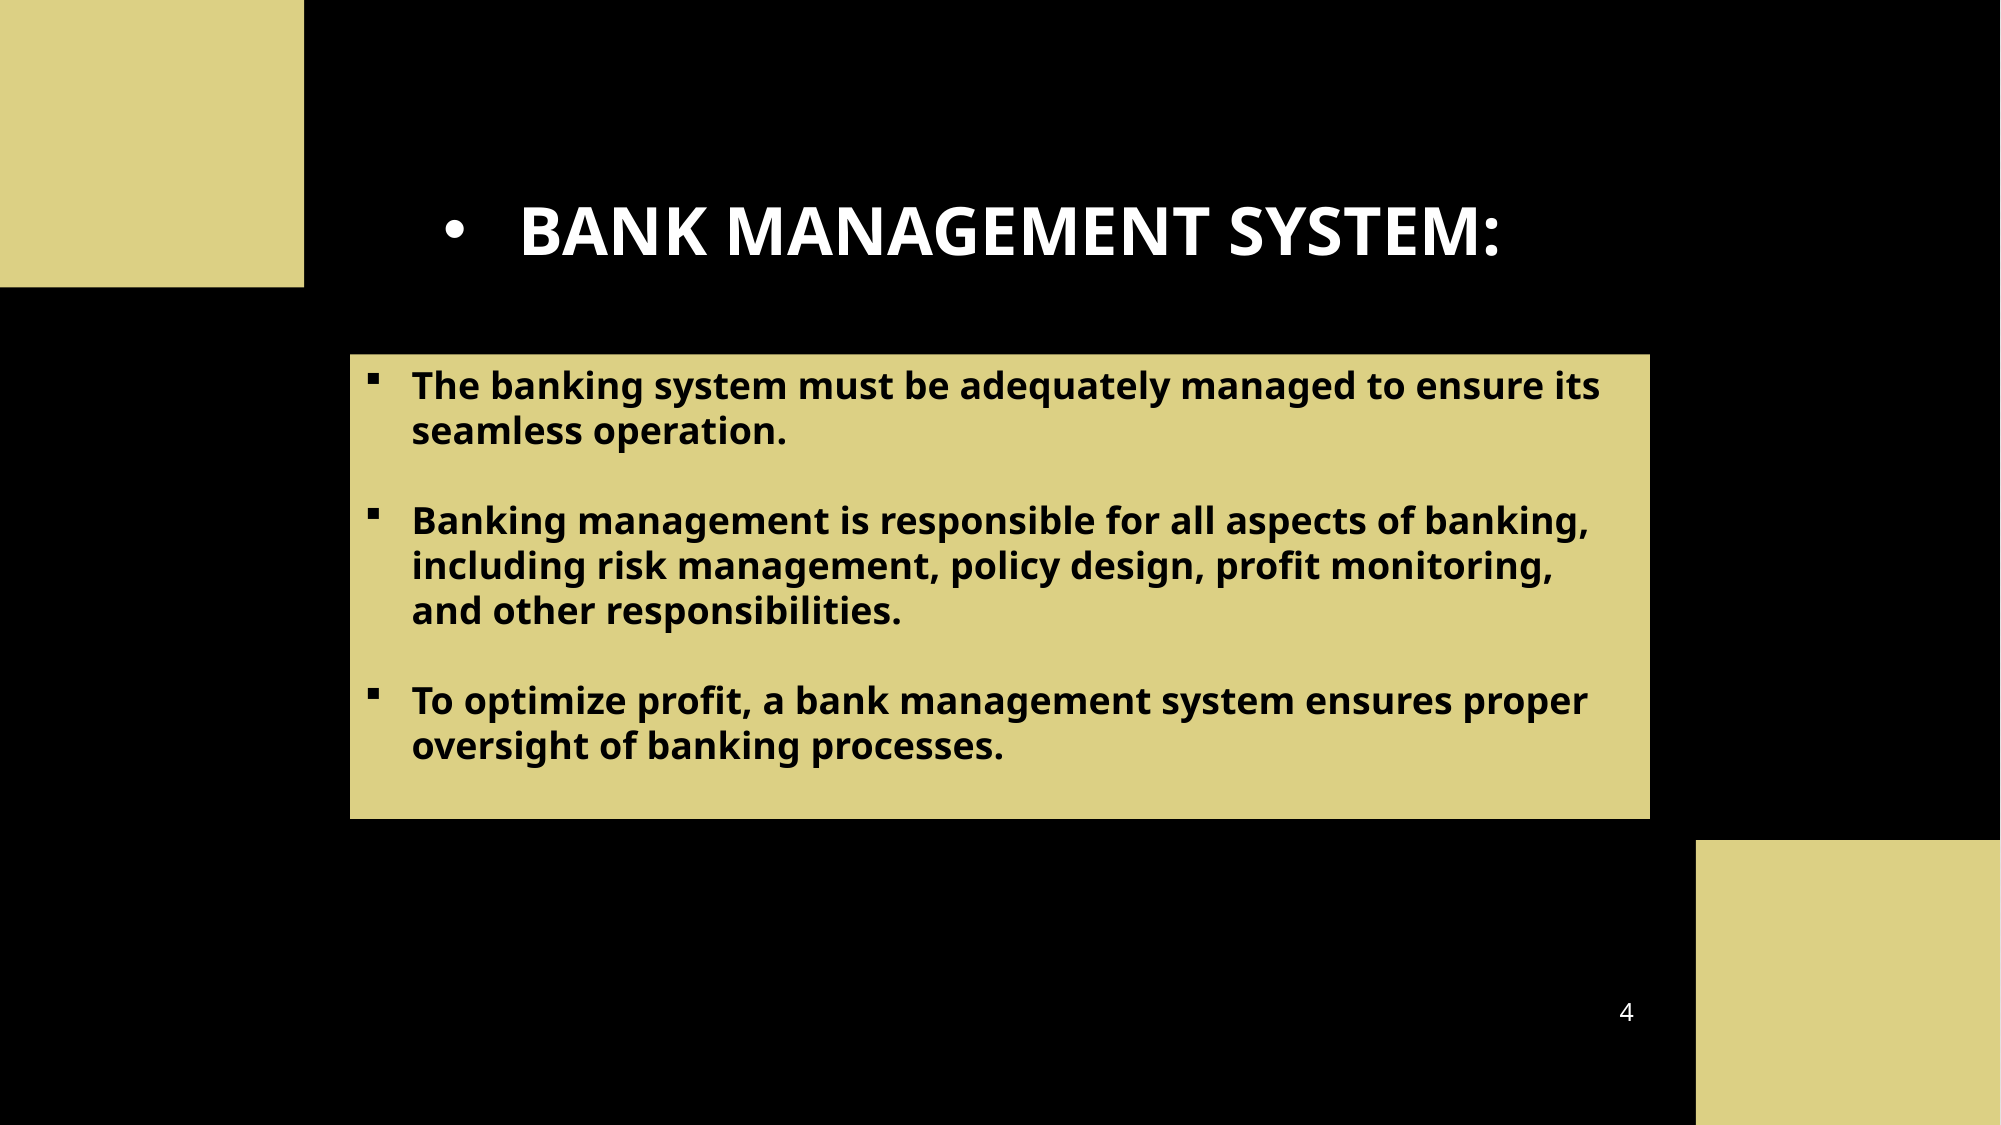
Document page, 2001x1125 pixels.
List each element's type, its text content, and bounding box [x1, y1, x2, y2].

text_box 4 [1604, 988, 1696, 1049]
text_box The banking system must be adequately managed to ensure its seamless operation. Banking management is responsible for all aspects of banking, including risk management, policy design, profit monitoring, and other responsibilities. To optimize profit, a bank management system ensures proper oversight of banking processes. [350, 354, 1650, 819]
text_box BANK MANAGEMENT SYSTEM: [428, 181, 1520, 276]
